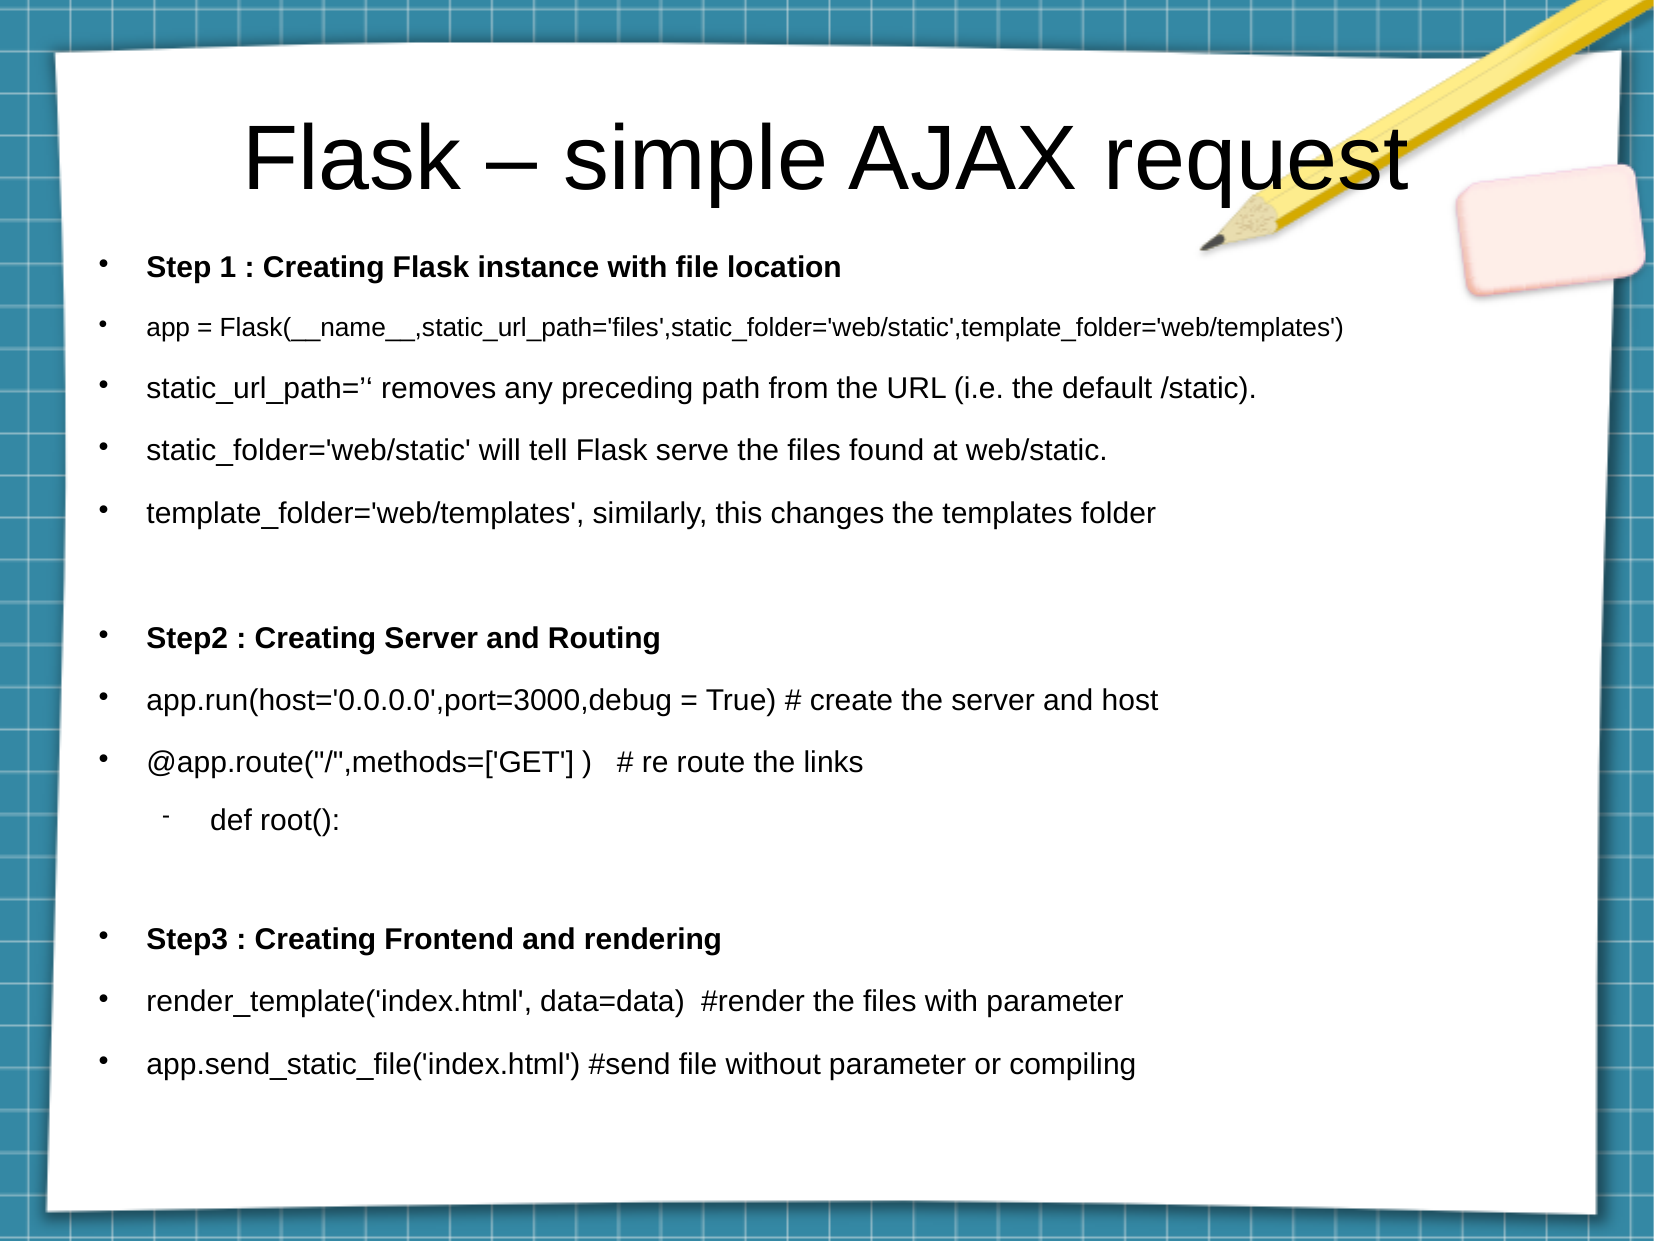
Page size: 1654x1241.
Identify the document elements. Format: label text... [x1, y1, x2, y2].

text_box Step 1 : Creating Flask instance with file location app = Flask(__name__,static_url_path='files',static_folder='web/static',template_folder='web/templates') static_url_path=’‘ removes any preceding path from the URL (i.e. the default /static). static_folder='web/static' will tell Flask serve the files found at web/static. template_folder='web/templates', similarly, this changes the templates folder Step2 : Creating Server and Routing app.run(host='0.0.0.0',port=3000,debug = True) # create the server and host @app.route("/",methods=['GET'] ) # re route the links def root(): Step3 : Creating Frontend and rendering render_template('index.html', data=data) #render the files with parameter app.send_static_file('index.html') #send file without parameter or compiling [82, 247, 1536, 1087]
picture [0, 0, 1654, 1241]
text_box Flask – simple AJAX request [82, 49, 1571, 257]
